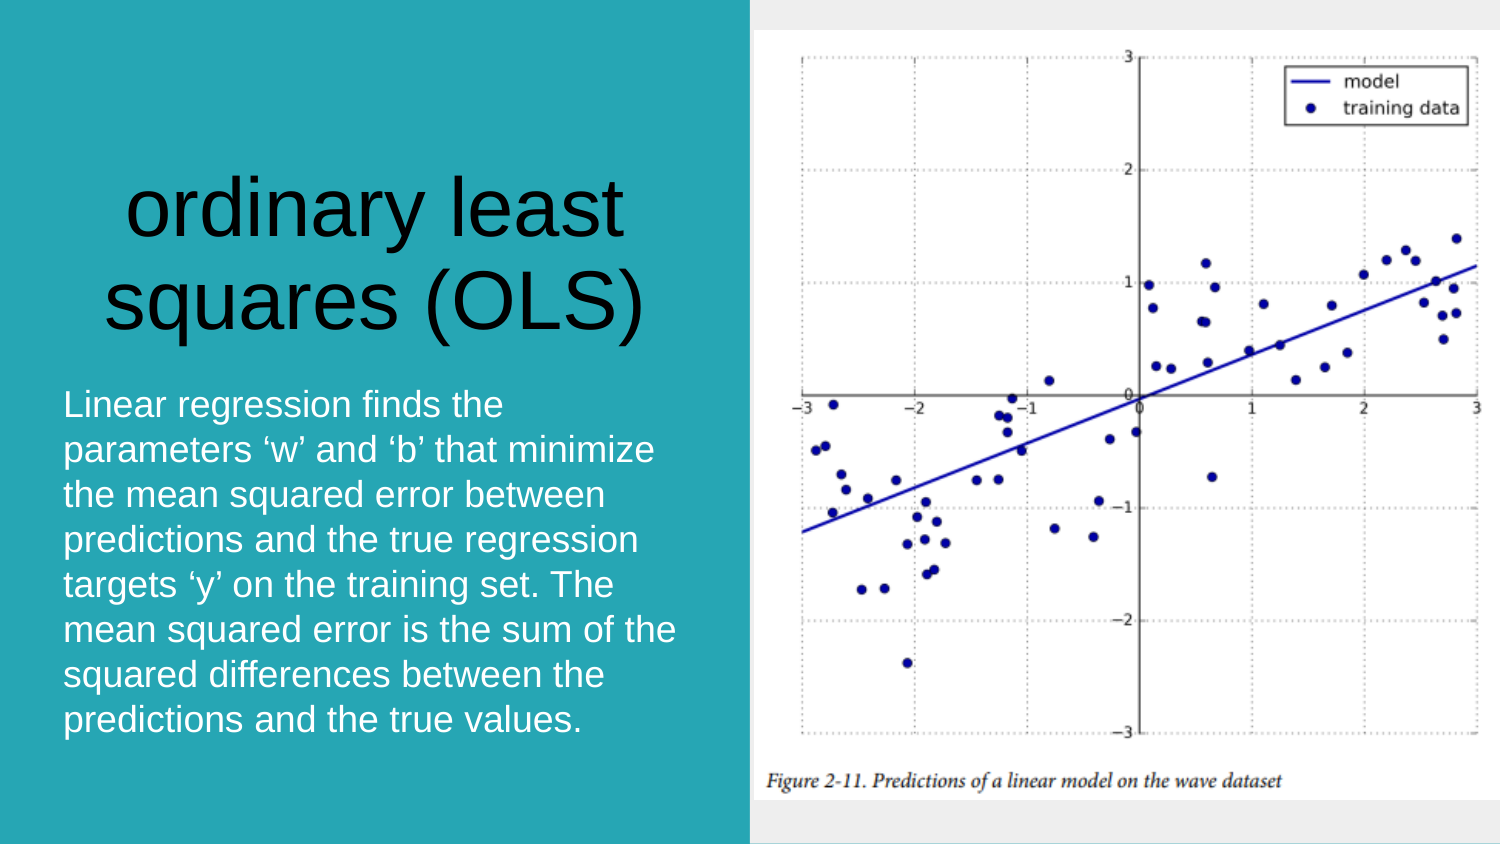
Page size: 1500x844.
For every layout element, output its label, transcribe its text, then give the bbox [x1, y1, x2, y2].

picture [753, 30, 1500, 800]
title ordinary least squares (OLS) [43, 119, 708, 363]
text_box Linear regression finds the parameters ‘w’ and ‘b’ that minimize the mean squared error between predictions and the true regression targets ‘y’ on the training set. The mean squared error is the sum of the squared differences between the predictions and the true values. [48, 372, 700, 748]
